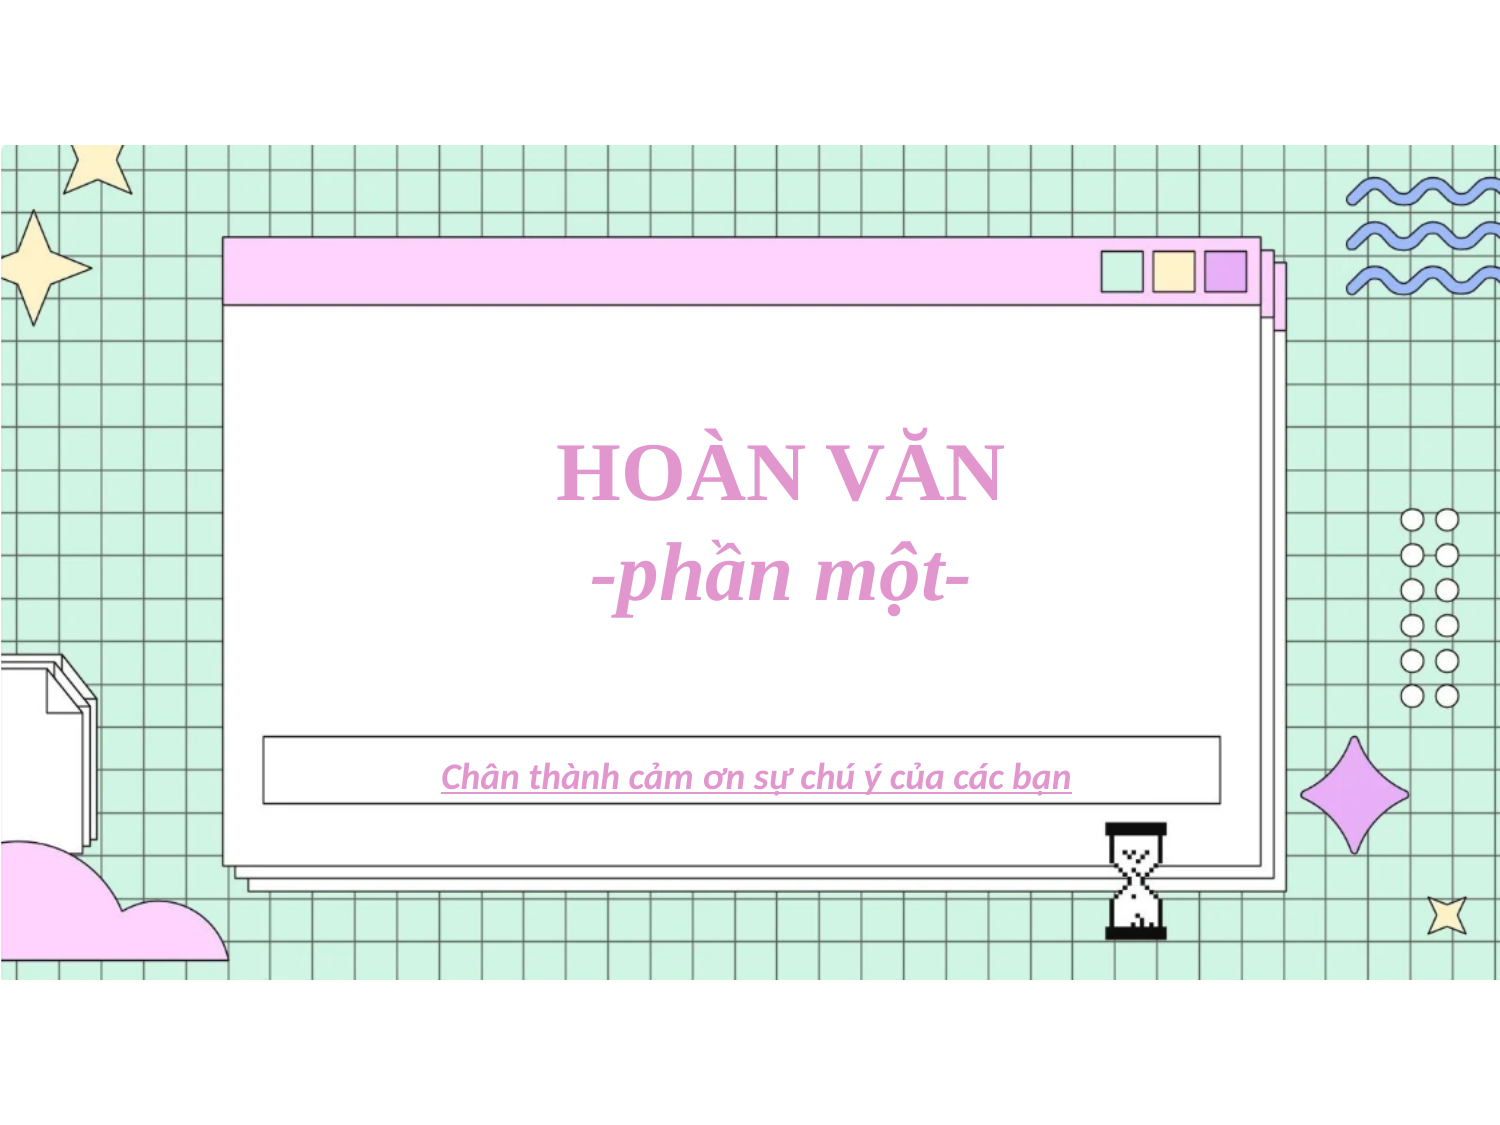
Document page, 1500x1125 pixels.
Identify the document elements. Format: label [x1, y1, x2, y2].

picture [0, 145, 1500, 980]
